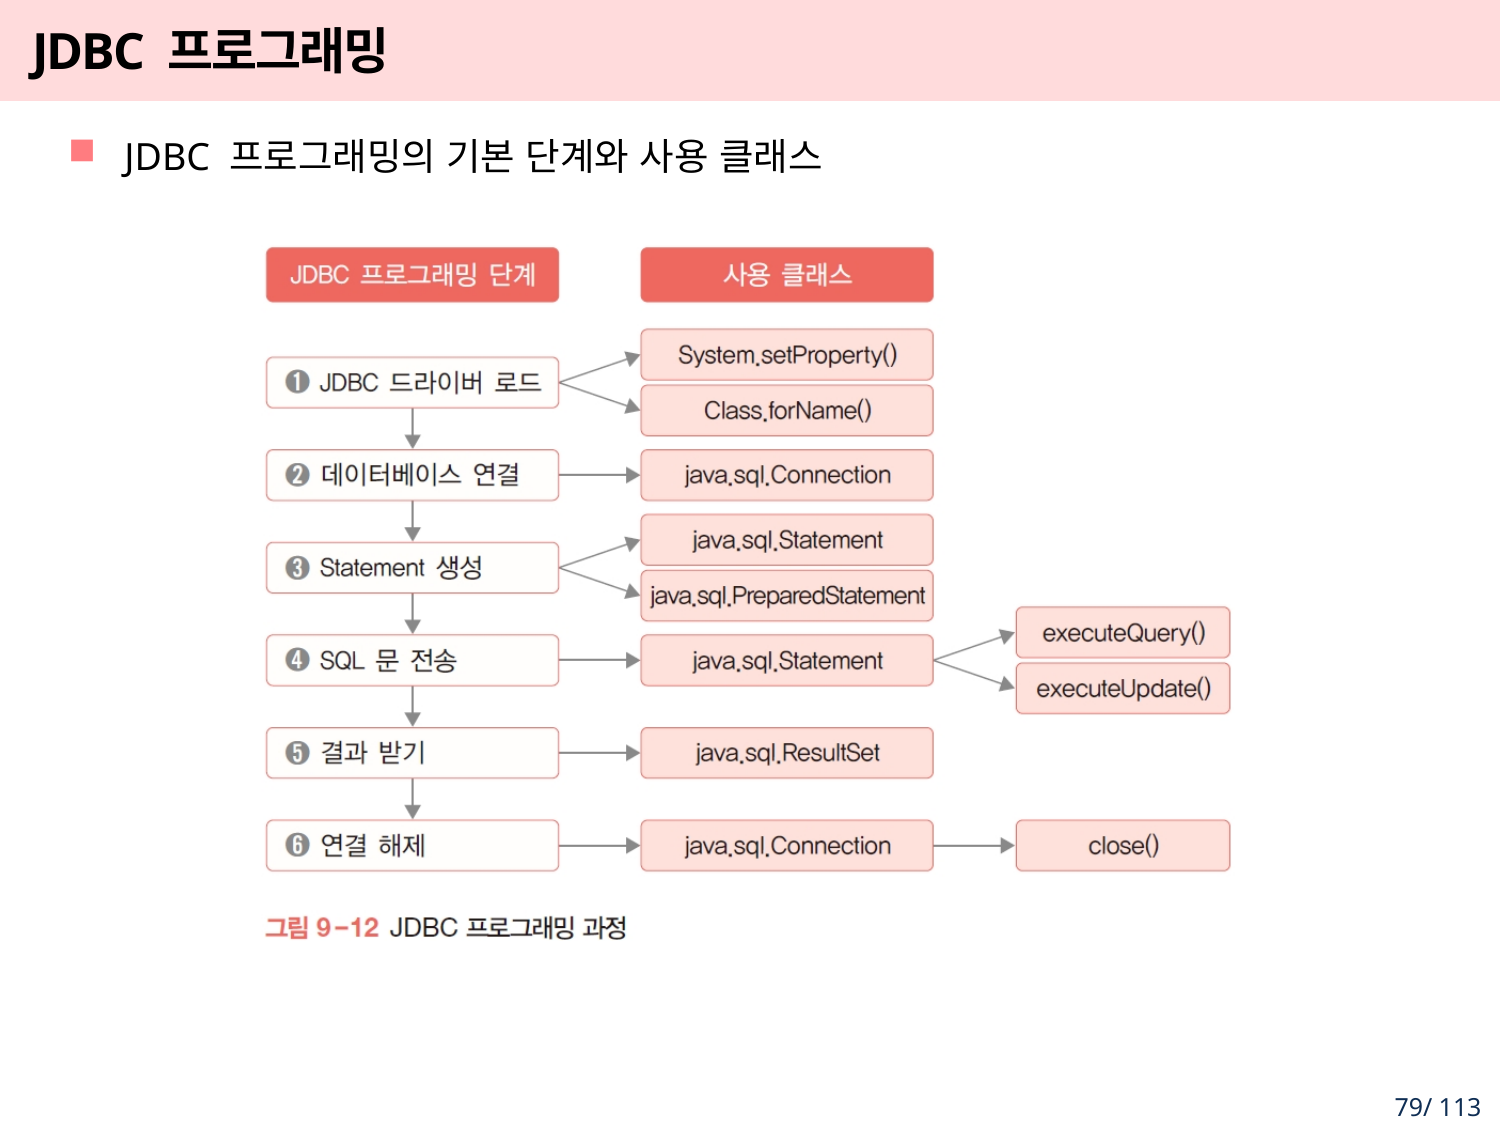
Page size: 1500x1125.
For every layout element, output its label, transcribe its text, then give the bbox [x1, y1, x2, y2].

title JDBC 프로그래밍 [17, 10, 1295, 89]
picture [260, 244, 1239, 941]
list JDBC 프로그래밍의 기본 단계와 사용 클래스 [53, 125, 1425, 1005]
